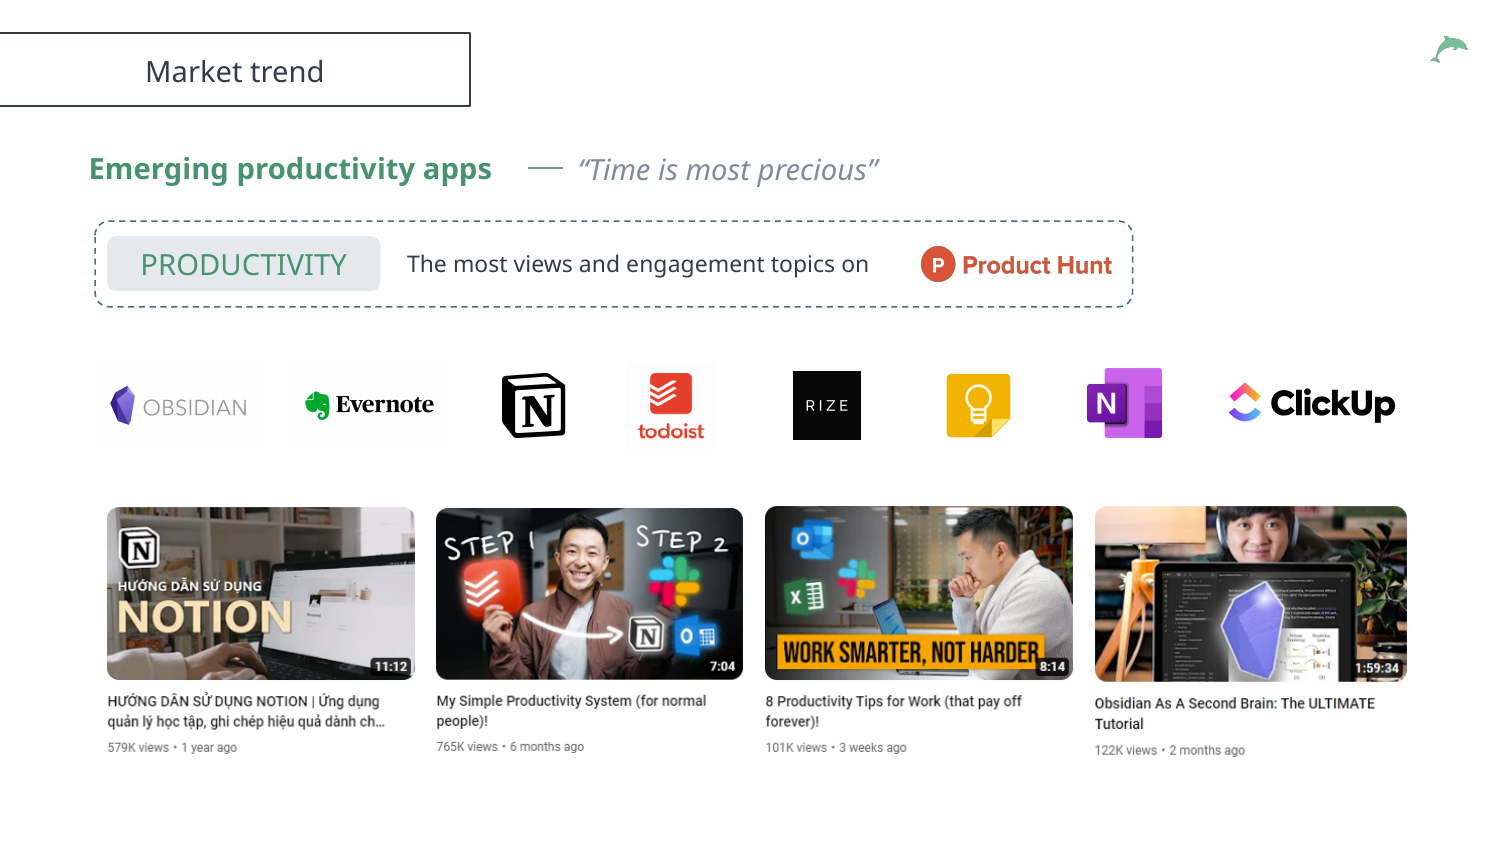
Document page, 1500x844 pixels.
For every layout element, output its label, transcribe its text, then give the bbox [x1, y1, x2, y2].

text_box Market trend [0, 49, 470, 92]
picture [1087, 368, 1162, 438]
text_box Emerging productivity apps [73, 142, 830, 193]
picture [502, 373, 568, 439]
picture [1093, 501, 1409, 765]
picture [98, 365, 262, 446]
picture [1430, 36, 1469, 63]
picture [292, 361, 448, 450]
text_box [94, 220, 1133, 308]
picture [625, 362, 715, 449]
text_box “Time is most precious” [563, 143, 937, 194]
picture [1214, 365, 1410, 441]
picture [936, 363, 1021, 448]
picture [792, 371, 861, 440]
text_box [0, 31, 472, 108]
picture [103, 497, 419, 769]
picture [763, 503, 1079, 763]
picture [433, 500, 749, 766]
